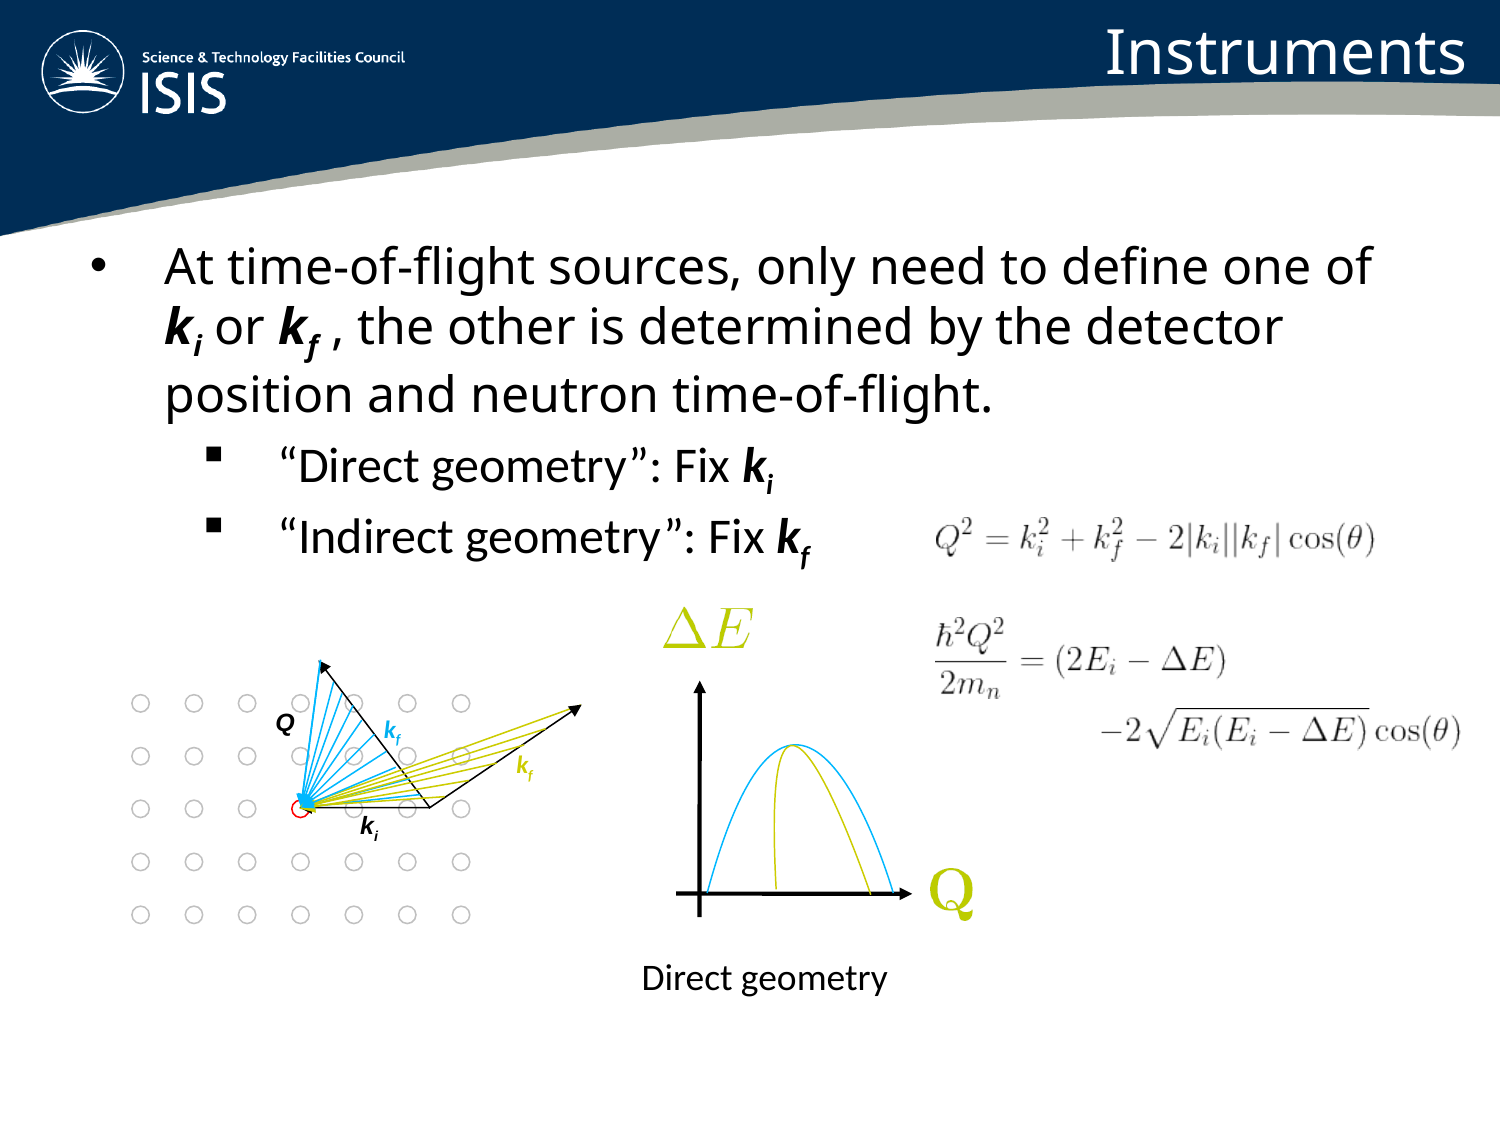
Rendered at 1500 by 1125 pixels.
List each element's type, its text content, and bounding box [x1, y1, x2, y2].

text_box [935, 617, 1461, 751]
list At time-of-flight sources, only need to define one of ki or kf , the other is determined by the detector position and neutron time-of-flight. “Direct geometry”: Fix ki “Indirect geometry”: Fix kf [75, 226, 1425, 1090]
picture [936, 517, 1375, 562]
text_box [626, 559, 986, 1006]
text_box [131, 641, 598, 924]
text_box Instruments [442, 3, 1483, 96]
picture [0, 0, 1500, 302]
